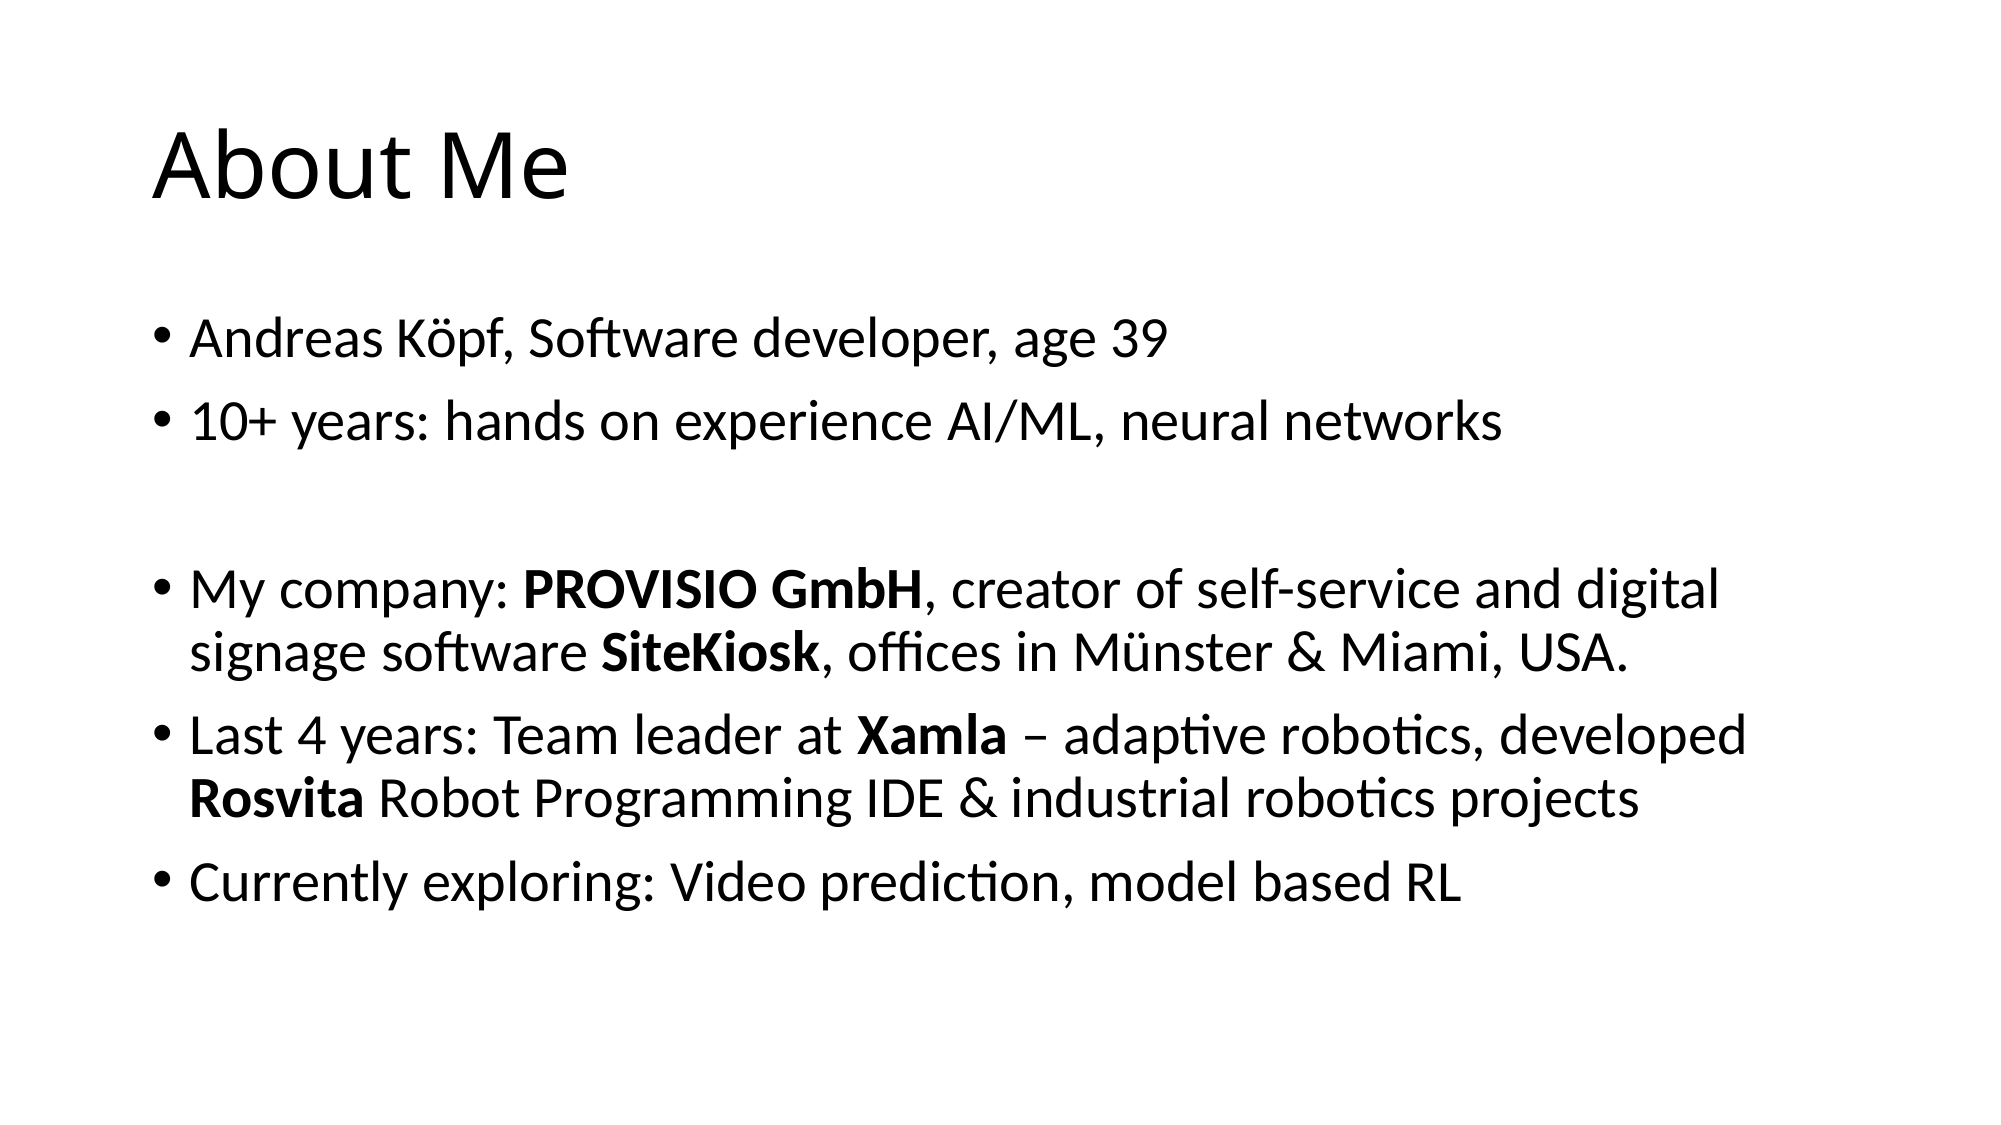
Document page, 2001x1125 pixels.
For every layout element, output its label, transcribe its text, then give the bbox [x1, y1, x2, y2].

list Andreas Köpf, Software developer, age 39 10+ years: hands on experience AI/ML, neural networks My company: PROVISIO GmbH, creator of self-service and digital signage software SiteKiosk, offices in Münster & Miami, USA. Last 4 years: Team leader at Xamla – adaptive robotics, developed Rosvita Robot Programming IDE & industrial robotics projects Currently exploring: Video prediction, model based RL [137, 299, 1863, 1014]
title About Me [137, 59, 1863, 278]
